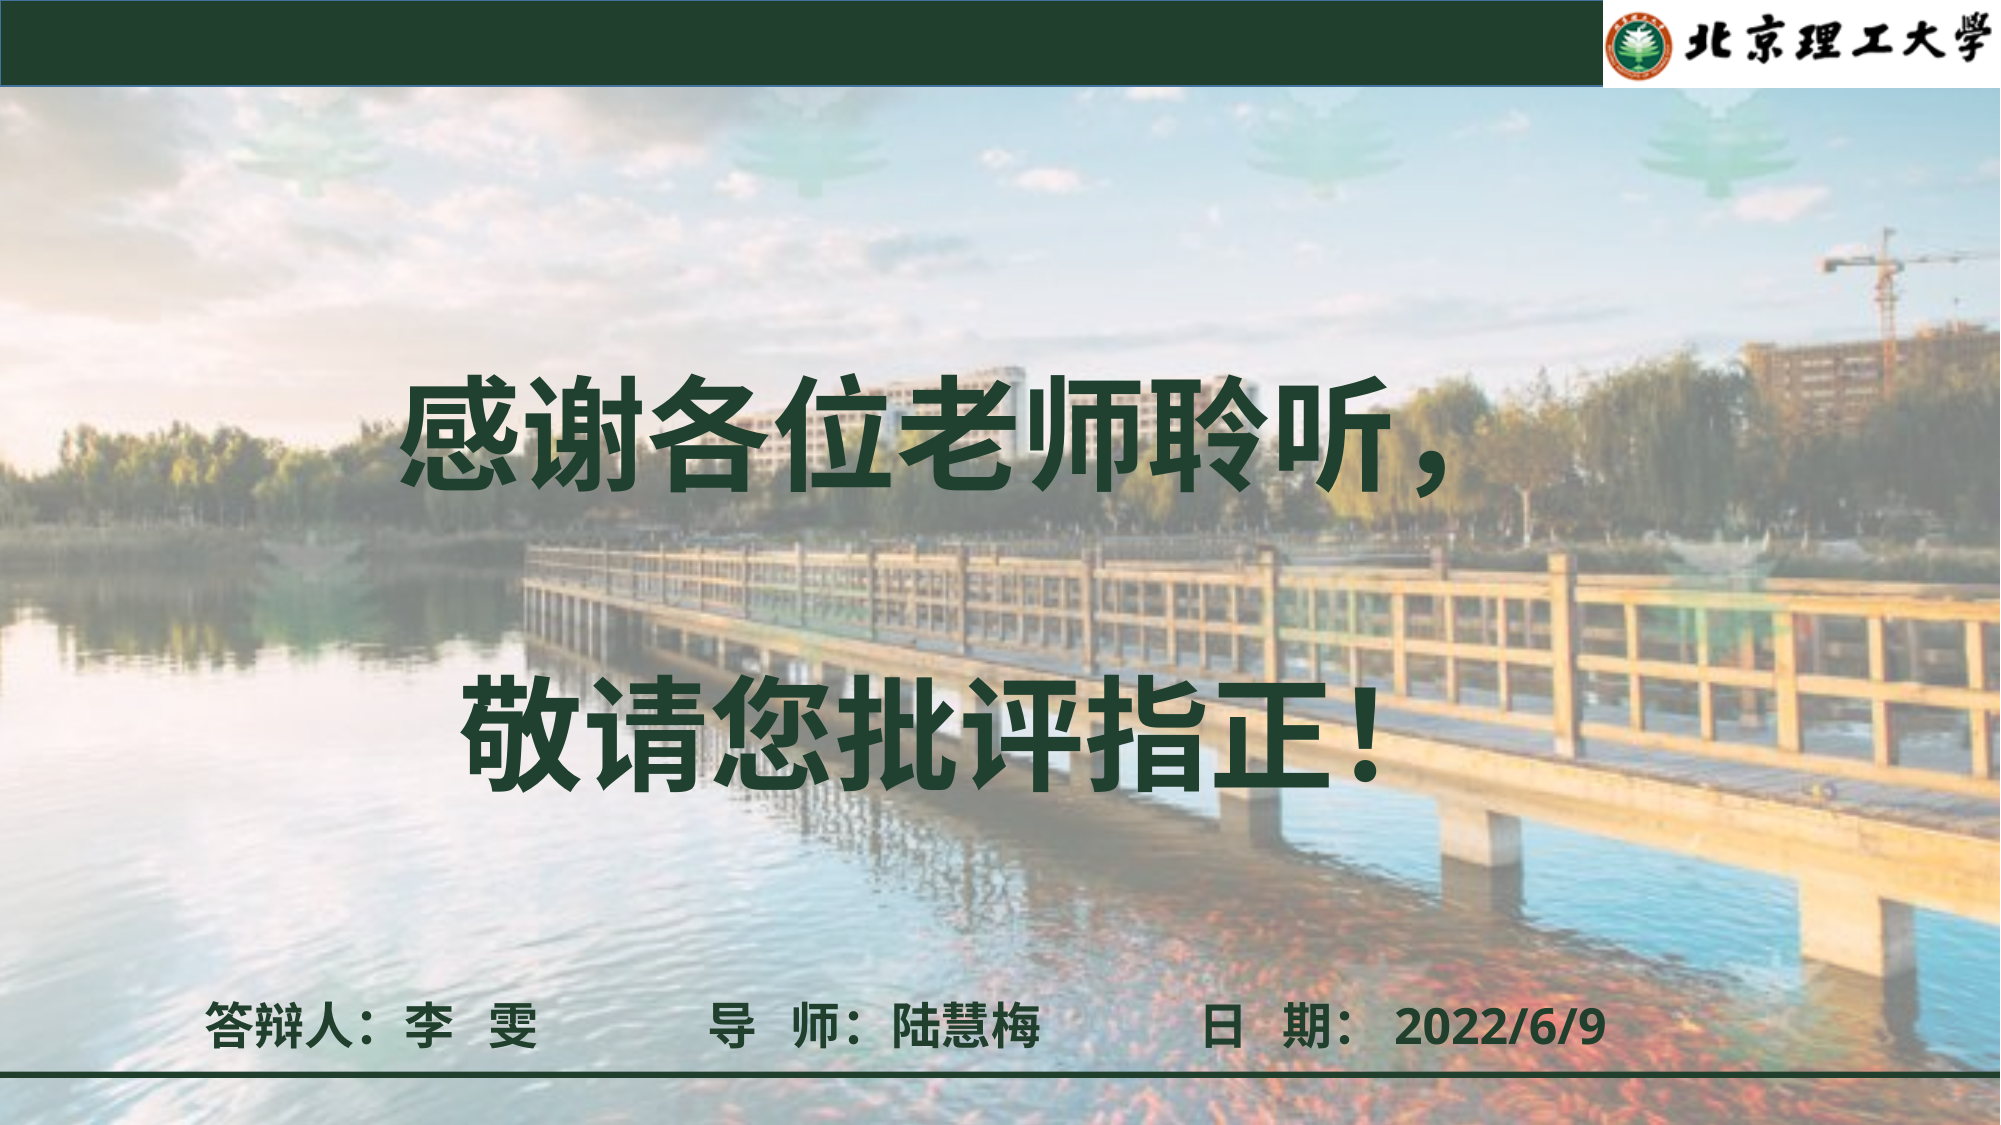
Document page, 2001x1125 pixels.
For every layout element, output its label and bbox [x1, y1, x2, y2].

text_box [0, 0, 1603, 87]
picture [0, 0, 2000, 1125]
